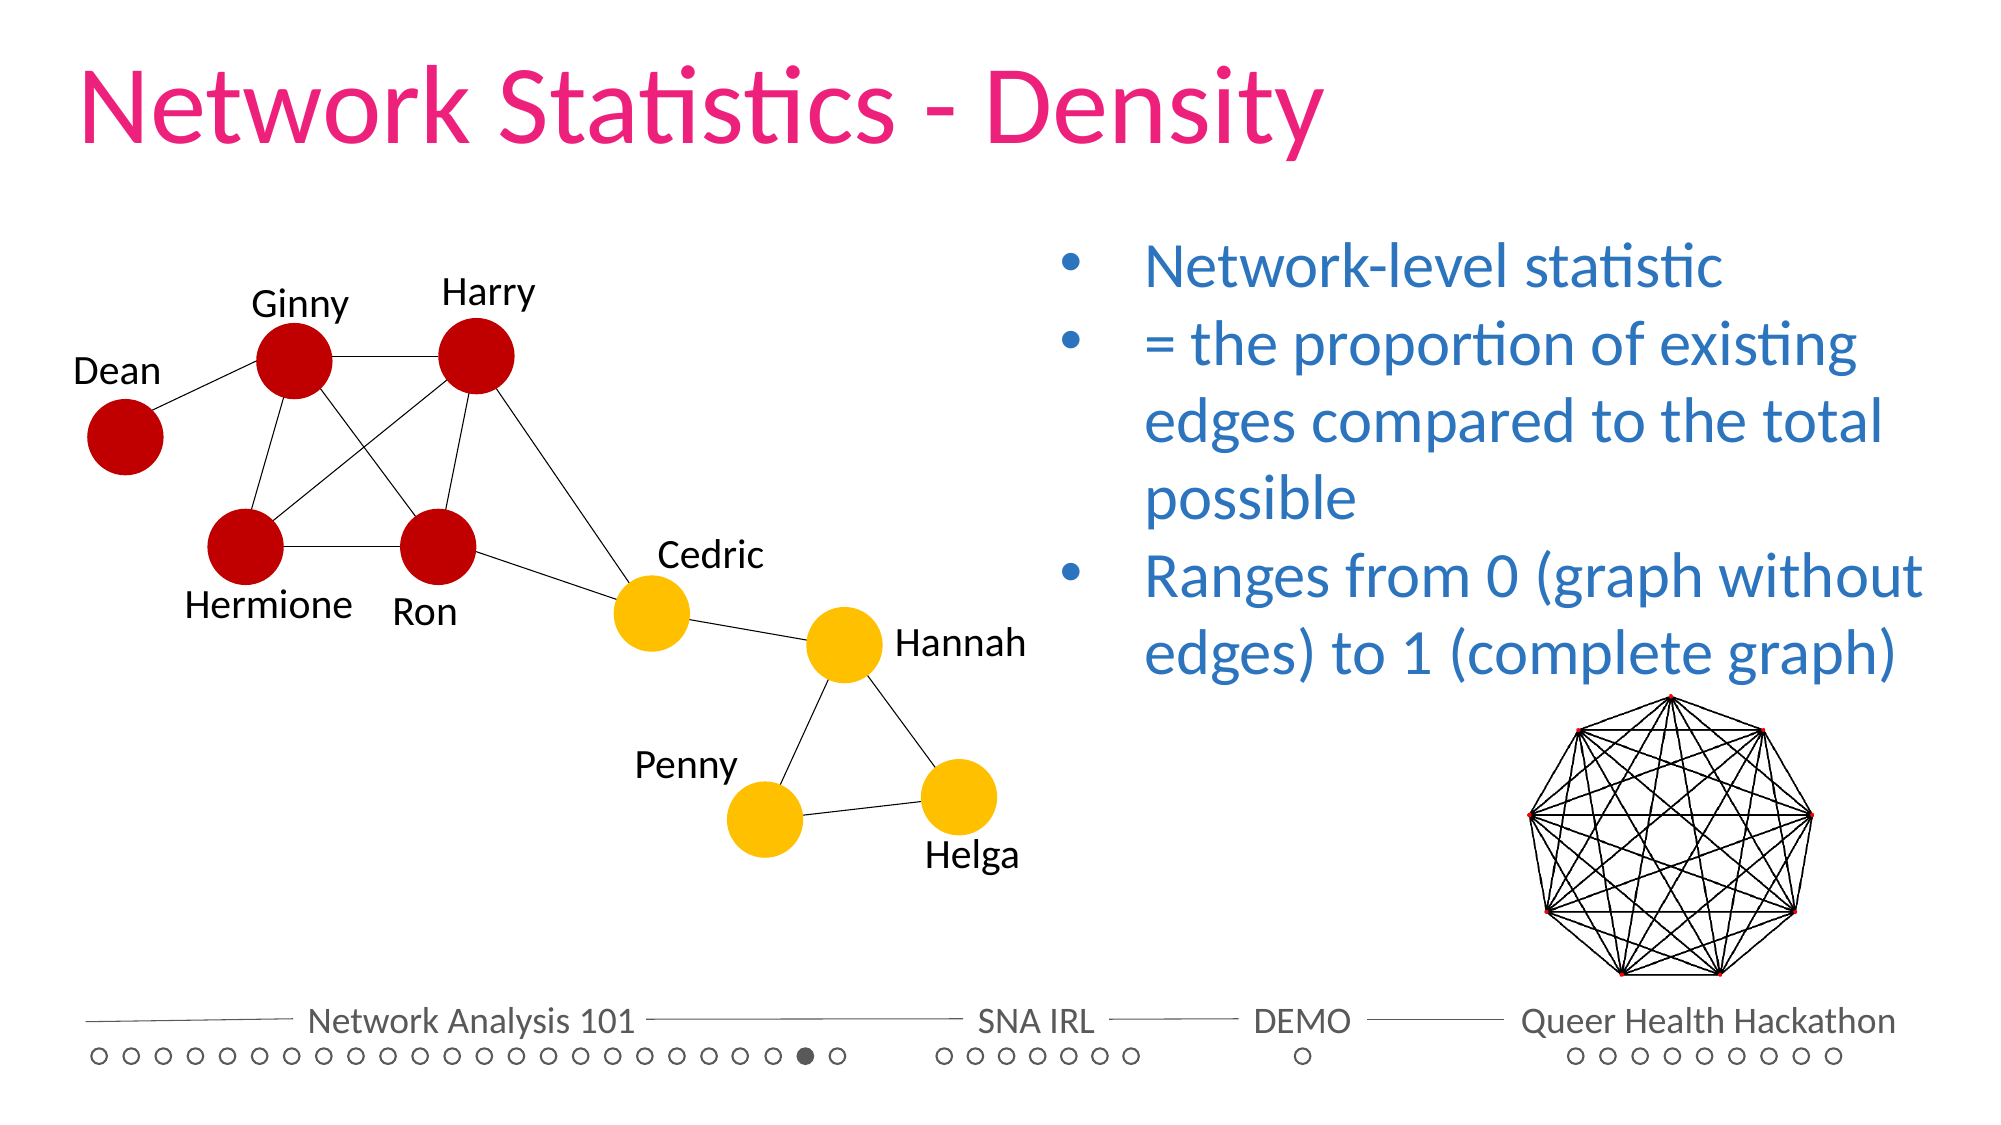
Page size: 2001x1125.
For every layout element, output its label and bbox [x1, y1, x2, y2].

text_box [154, 1047, 173, 1066]
text_box [63, 23, 1342, 174]
text_box [700, 1047, 718, 1066]
text_box [828, 1047, 847, 1066]
text_box [1506, 988, 1912, 1066]
text_box [1122, 1047, 1140, 1066]
text_box [668, 1047, 686, 1066]
text_box [250, 1047, 269, 1066]
picture [1527, 693, 1814, 977]
text_box [186, 1047, 205, 1066]
text_box [1044, 215, 1964, 696]
text_box [731, 1047, 750, 1066]
text_box [282, 988, 1504, 1066]
text_box [218, 1047, 237, 1066]
text_box [58, 256, 1043, 885]
text_box [764, 1047, 783, 1066]
text_box [796, 1047, 815, 1066]
text_box [122, 1047, 141, 1066]
text_box [935, 1047, 954, 1066]
text_box [90, 1047, 109, 1066]
